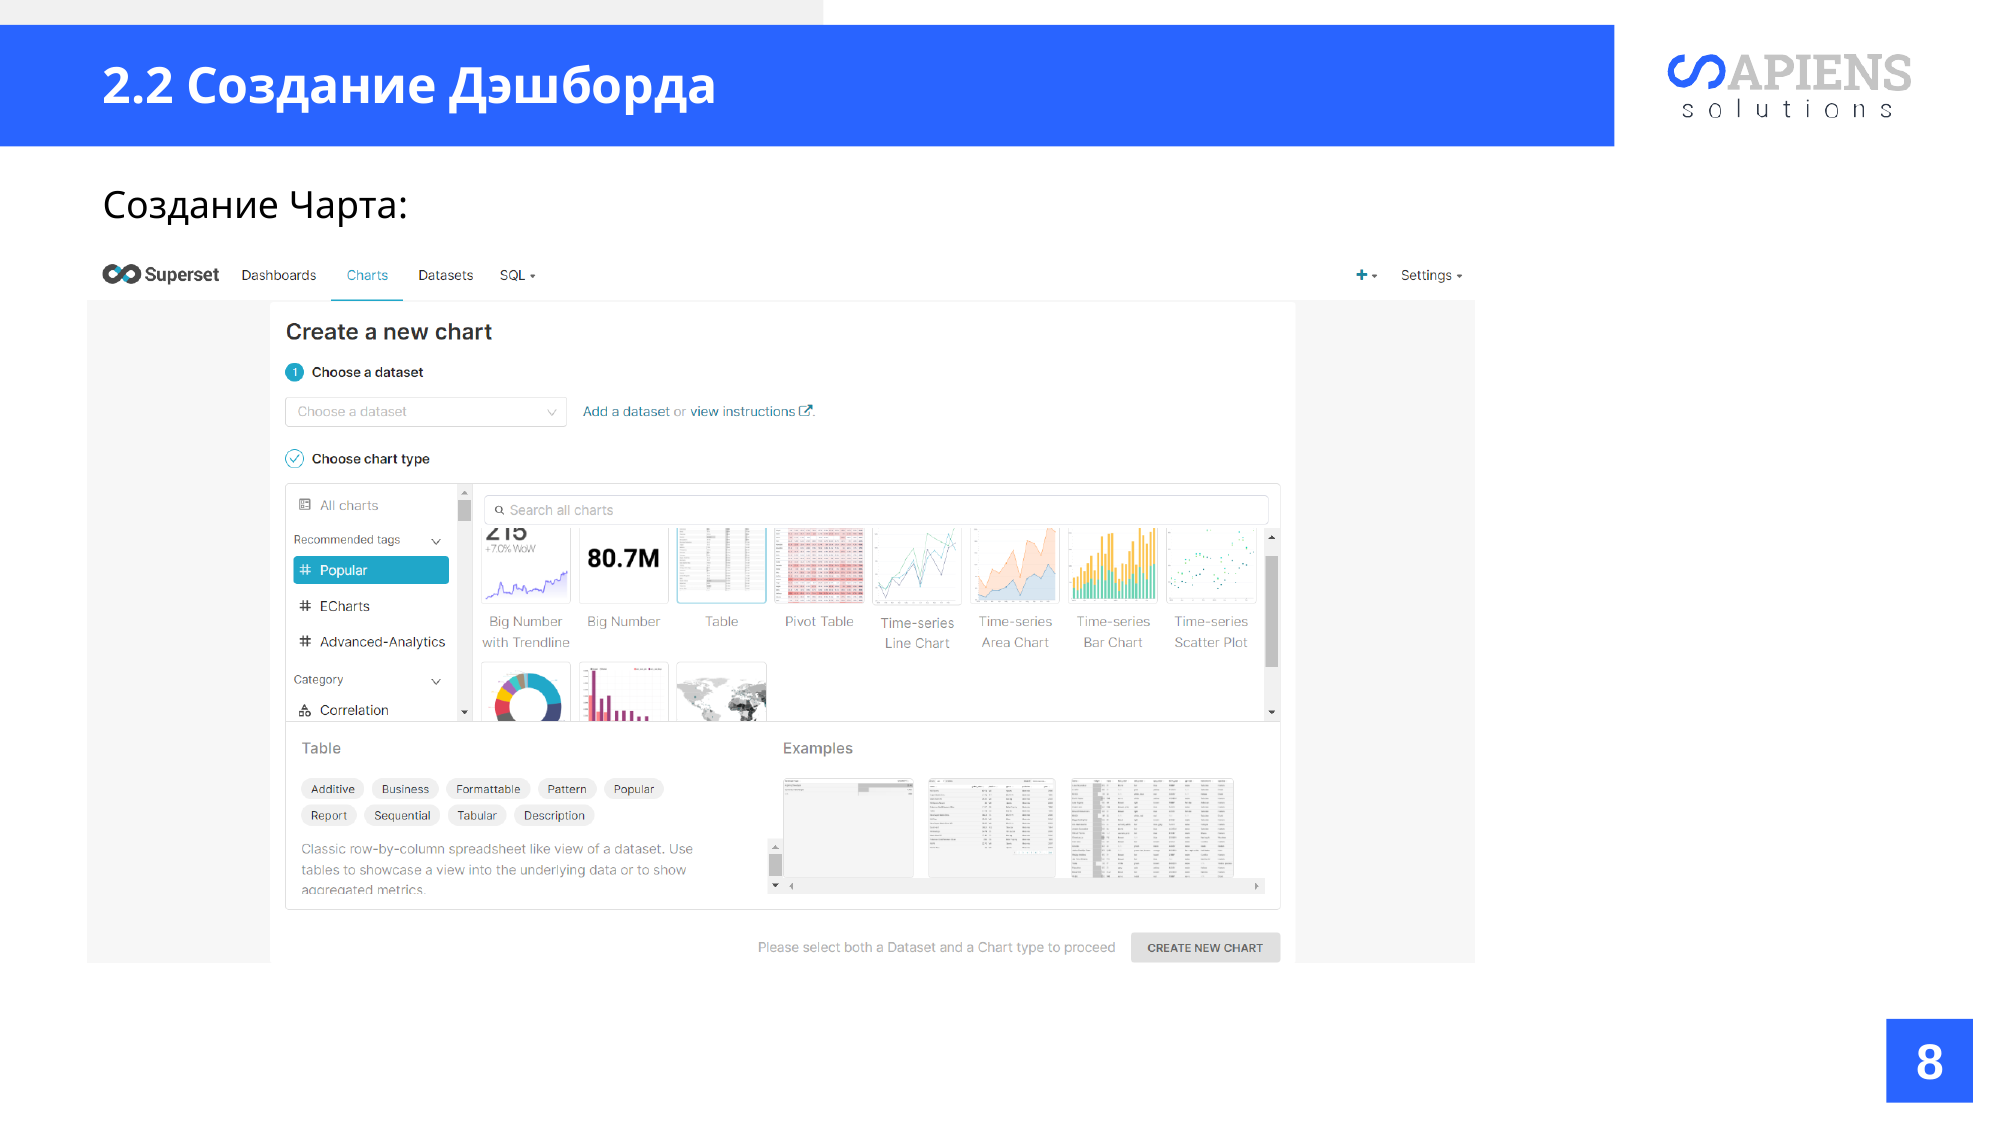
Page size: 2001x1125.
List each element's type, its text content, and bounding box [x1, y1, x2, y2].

text_box [1886, 1018, 1973, 1103]
text_box [1881, 103, 1891, 118]
picture [87, 251, 1475, 963]
picture [1825, 103, 1838, 118]
text_box [1854, 103, 1864, 118]
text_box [1667, 53, 1911, 91]
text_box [0, 0, 1615, 147]
text_box [1783, 100, 1791, 118]
text_box [1757, 104, 1768, 118]
text_box Создание Чарта: [87, 173, 1088, 233]
text_box 8 [1909, 1031, 1951, 1090]
text_box [1682, 103, 1693, 118]
picture [1708, 103, 1721, 118]
